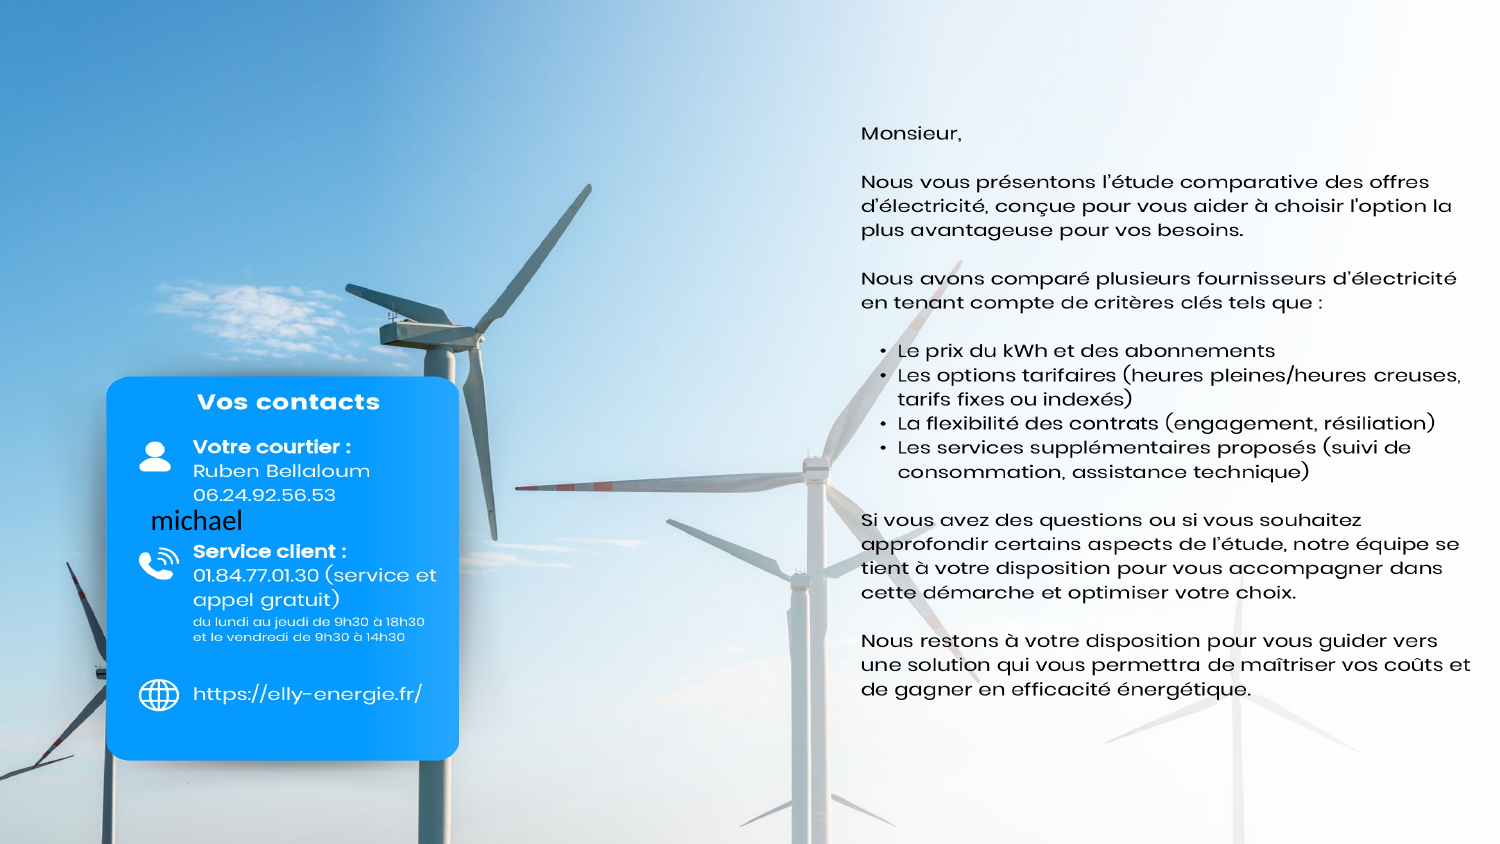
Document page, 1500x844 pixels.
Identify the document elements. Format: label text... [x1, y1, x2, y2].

text_box michael [135, 487, 324, 550]
picture [0, 0, 1500, 844]
